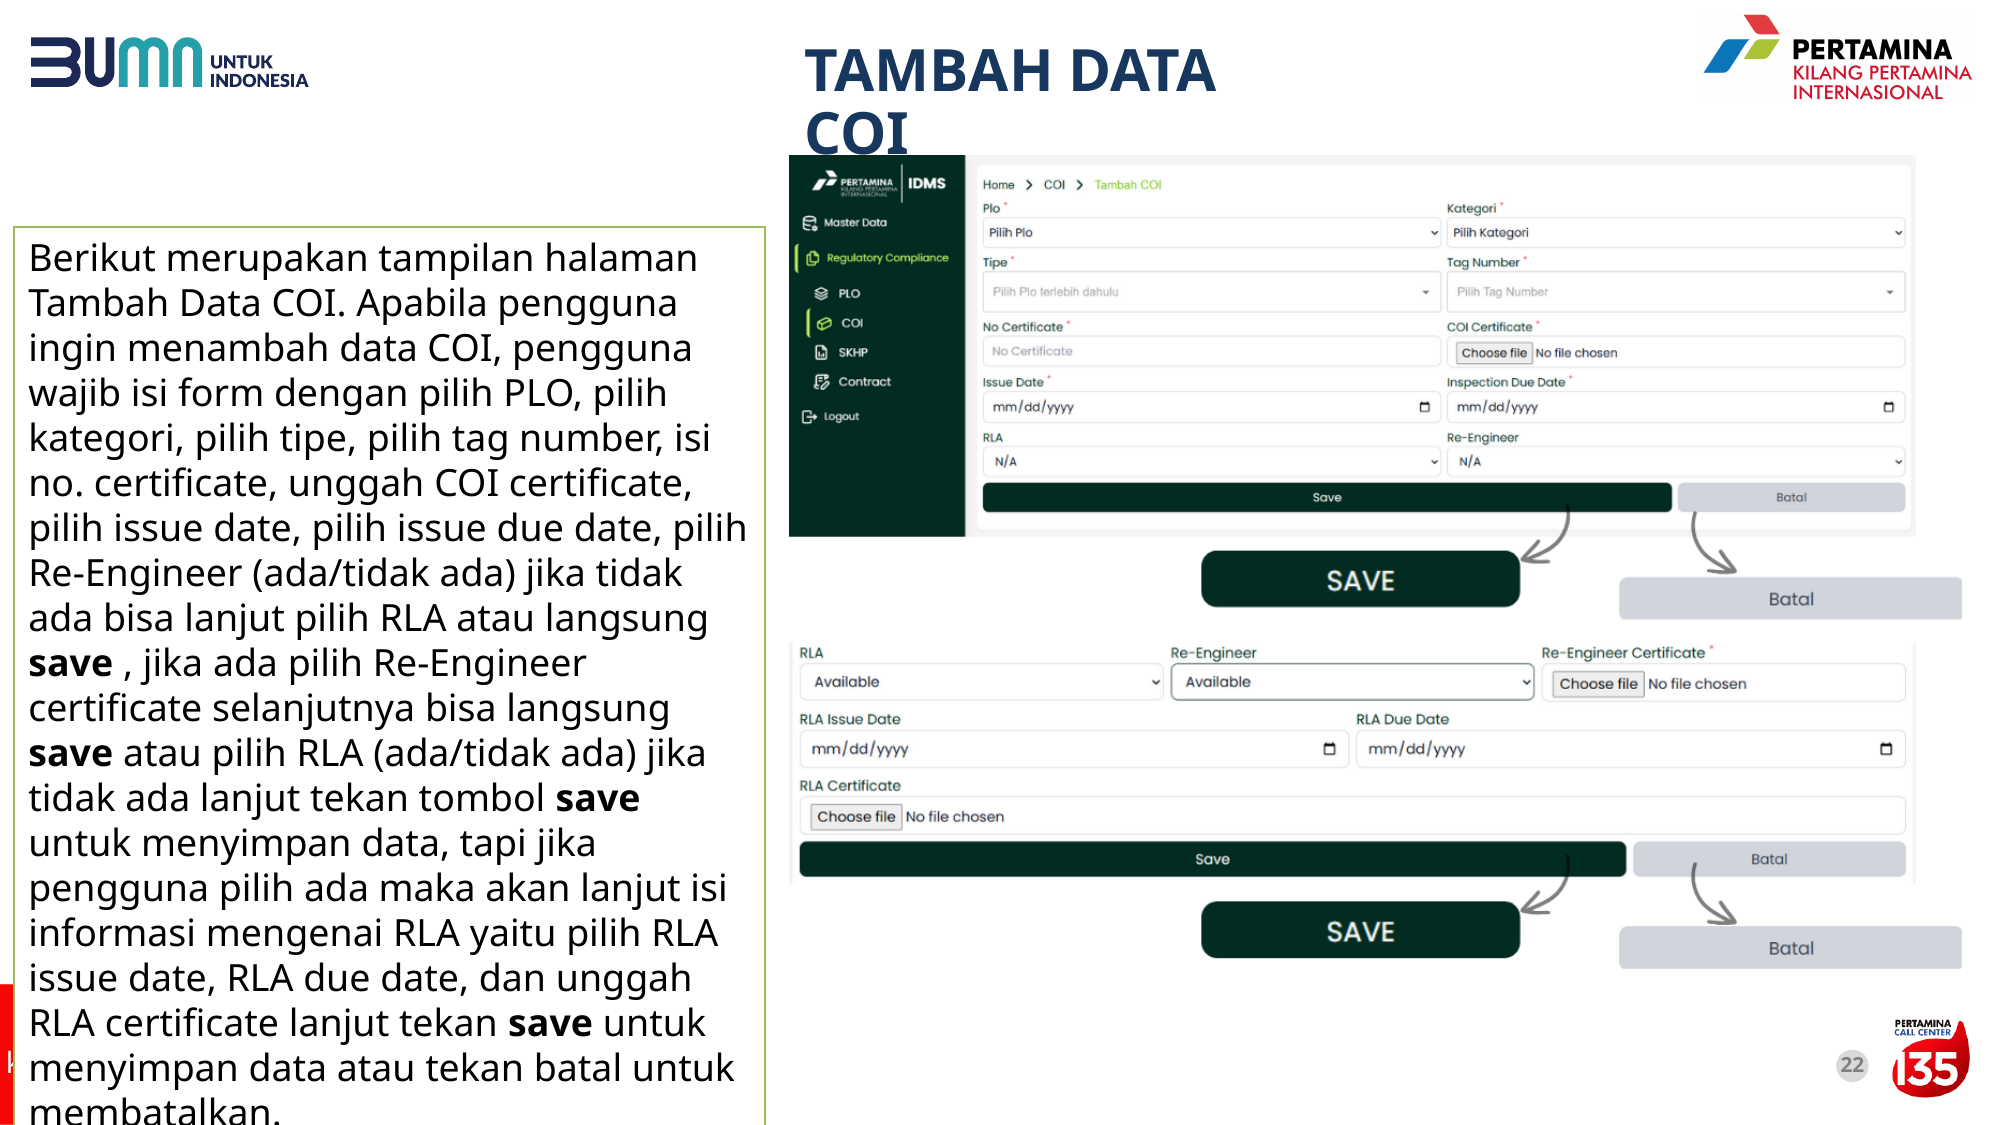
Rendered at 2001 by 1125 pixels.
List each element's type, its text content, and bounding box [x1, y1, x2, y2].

picture [0, 984, 13, 1125]
title TAMBAH DATA COI [789, 52, 1314, 155]
picture [766, 984, 2001, 1125]
picture [789, 155, 1963, 970]
picture [1701, 11, 1974, 103]
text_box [1, 1, 614, 122]
text_box Berikut merupakan tampilan halaman Tambah Data COI. Apabila pengguna ingin menambah data COI, pengguna wajib isi form dengan pilih PLO, pilih kategori, pilih tipe, pilih tag number, isi no. certificate, unggah COI certificate, pilih issue date, pilih issue due date, pilih Re-Engineer (ada/tidak ada) jika tidak ada bisa lanjut pilih RLA atau langsung save , jika ada pilih Re-Engineer certificate selanjutnya bisa langsung save atau pilih RLA (ada/tidak ada) jika tidak ada lanjut tekan tombol save untuk menyimpan data, tapi jika pengguna pilih ada maka akan lanjut isi informasi mengenai RLA yaitu pilih RLA issue date, RLA due date, dan unggah RLA certificate lanjut tekan save untuk menyimpan data atau tekan batal untuk membatalkan. [13, 226, 766, 1125]
